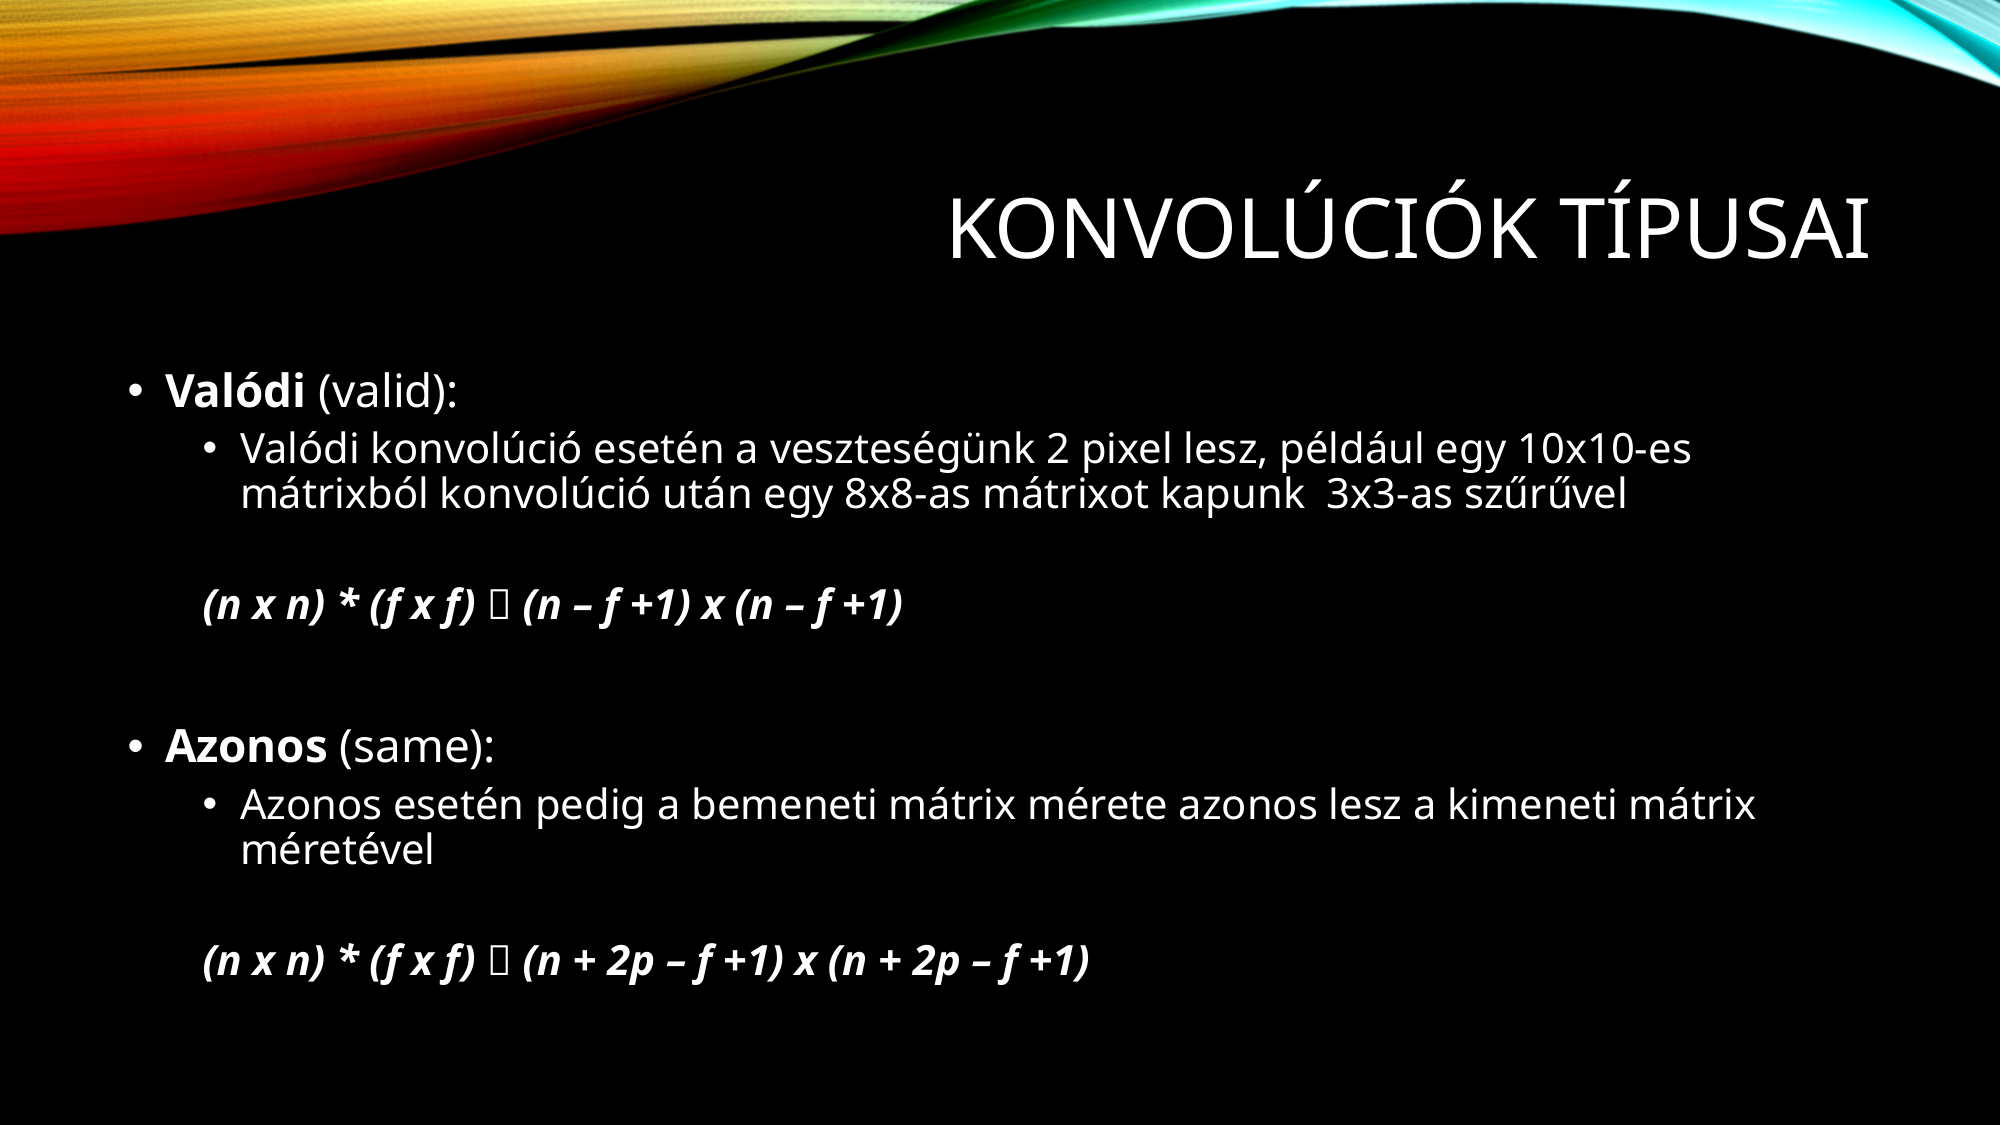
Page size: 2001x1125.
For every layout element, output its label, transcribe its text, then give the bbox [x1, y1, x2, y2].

list Valódi (valid): Valódi konvolúció esetén a veszteségünk 2 pixel lesz, például egy 10x10-es mátrixból konvolúció után egy 8x8-as mátrixot kapunk 3x3-as szűrűvel (n x n) * (f x f)  (n – f +1) x (n – f +1) Azonos (same): Azonos esetén pedig a bemeneti mátrix mérete azonos lesz a kimeneti mátrix méretével (n x n) * (f x f)  (n + 2p – f +1) x (n + 2p – f +1) [112, 360, 1888, 1021]
picture [0, 0, 2000, 237]
title KONVOLÚCIÓK TÍPUSAI [474, 125, 1888, 338]
